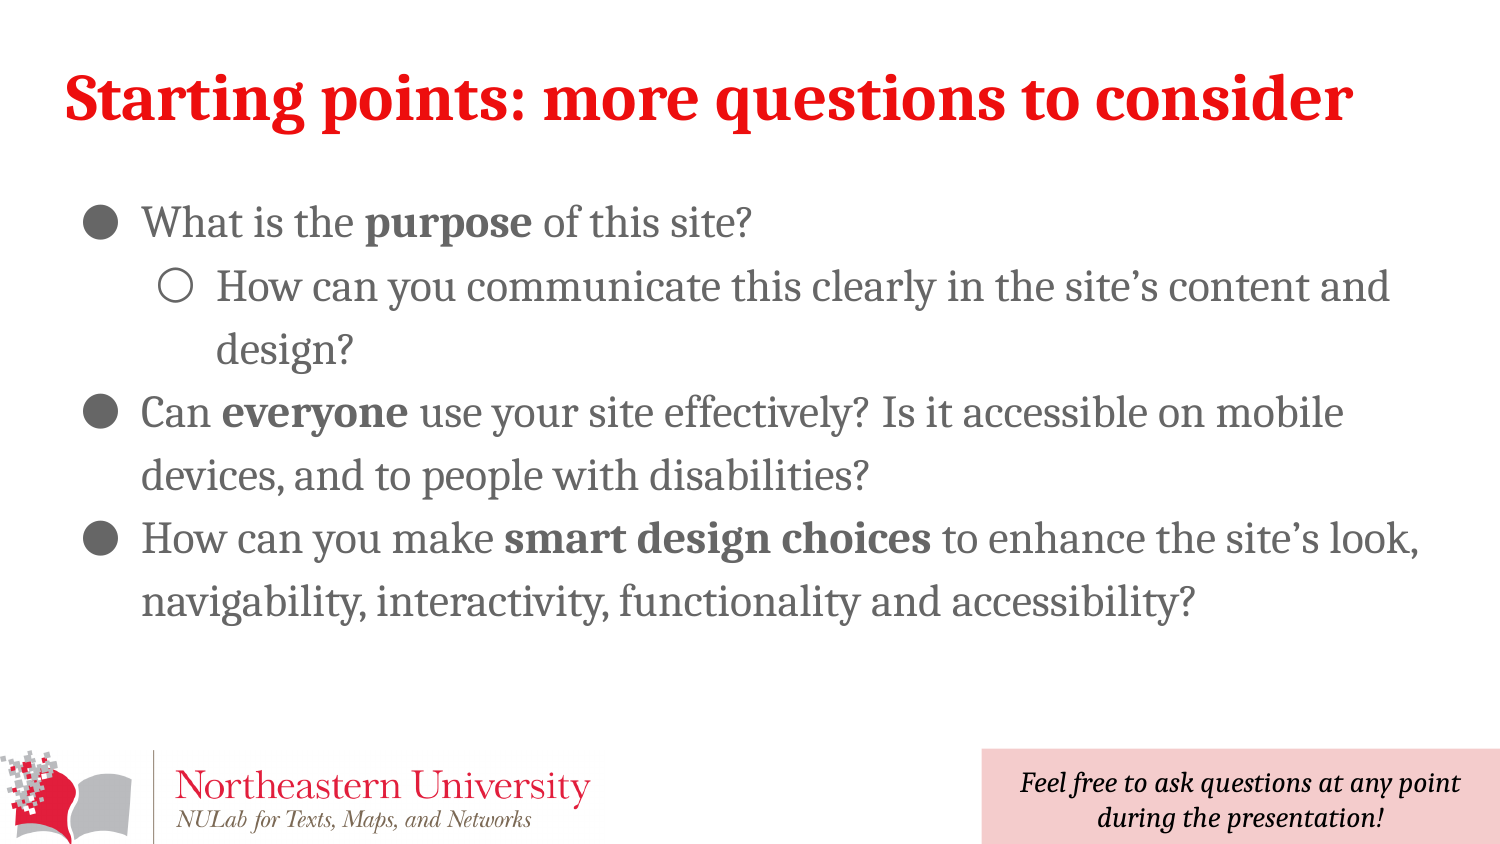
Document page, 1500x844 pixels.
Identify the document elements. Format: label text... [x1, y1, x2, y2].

picture [0, 750, 605, 844]
list What is the purpose of this site? How can you communicate this clearly in the site’s content and design? Can everyone use your site effectively? Is it accessible on mobile devices, and to people with disabilities? How can you make smart design choices to enhance the site’s look, navigability, interactivity, functionality and accessibility? [51, 168, 1449, 730]
title Starting points: more questions to consider [51, 38, 1449, 133]
